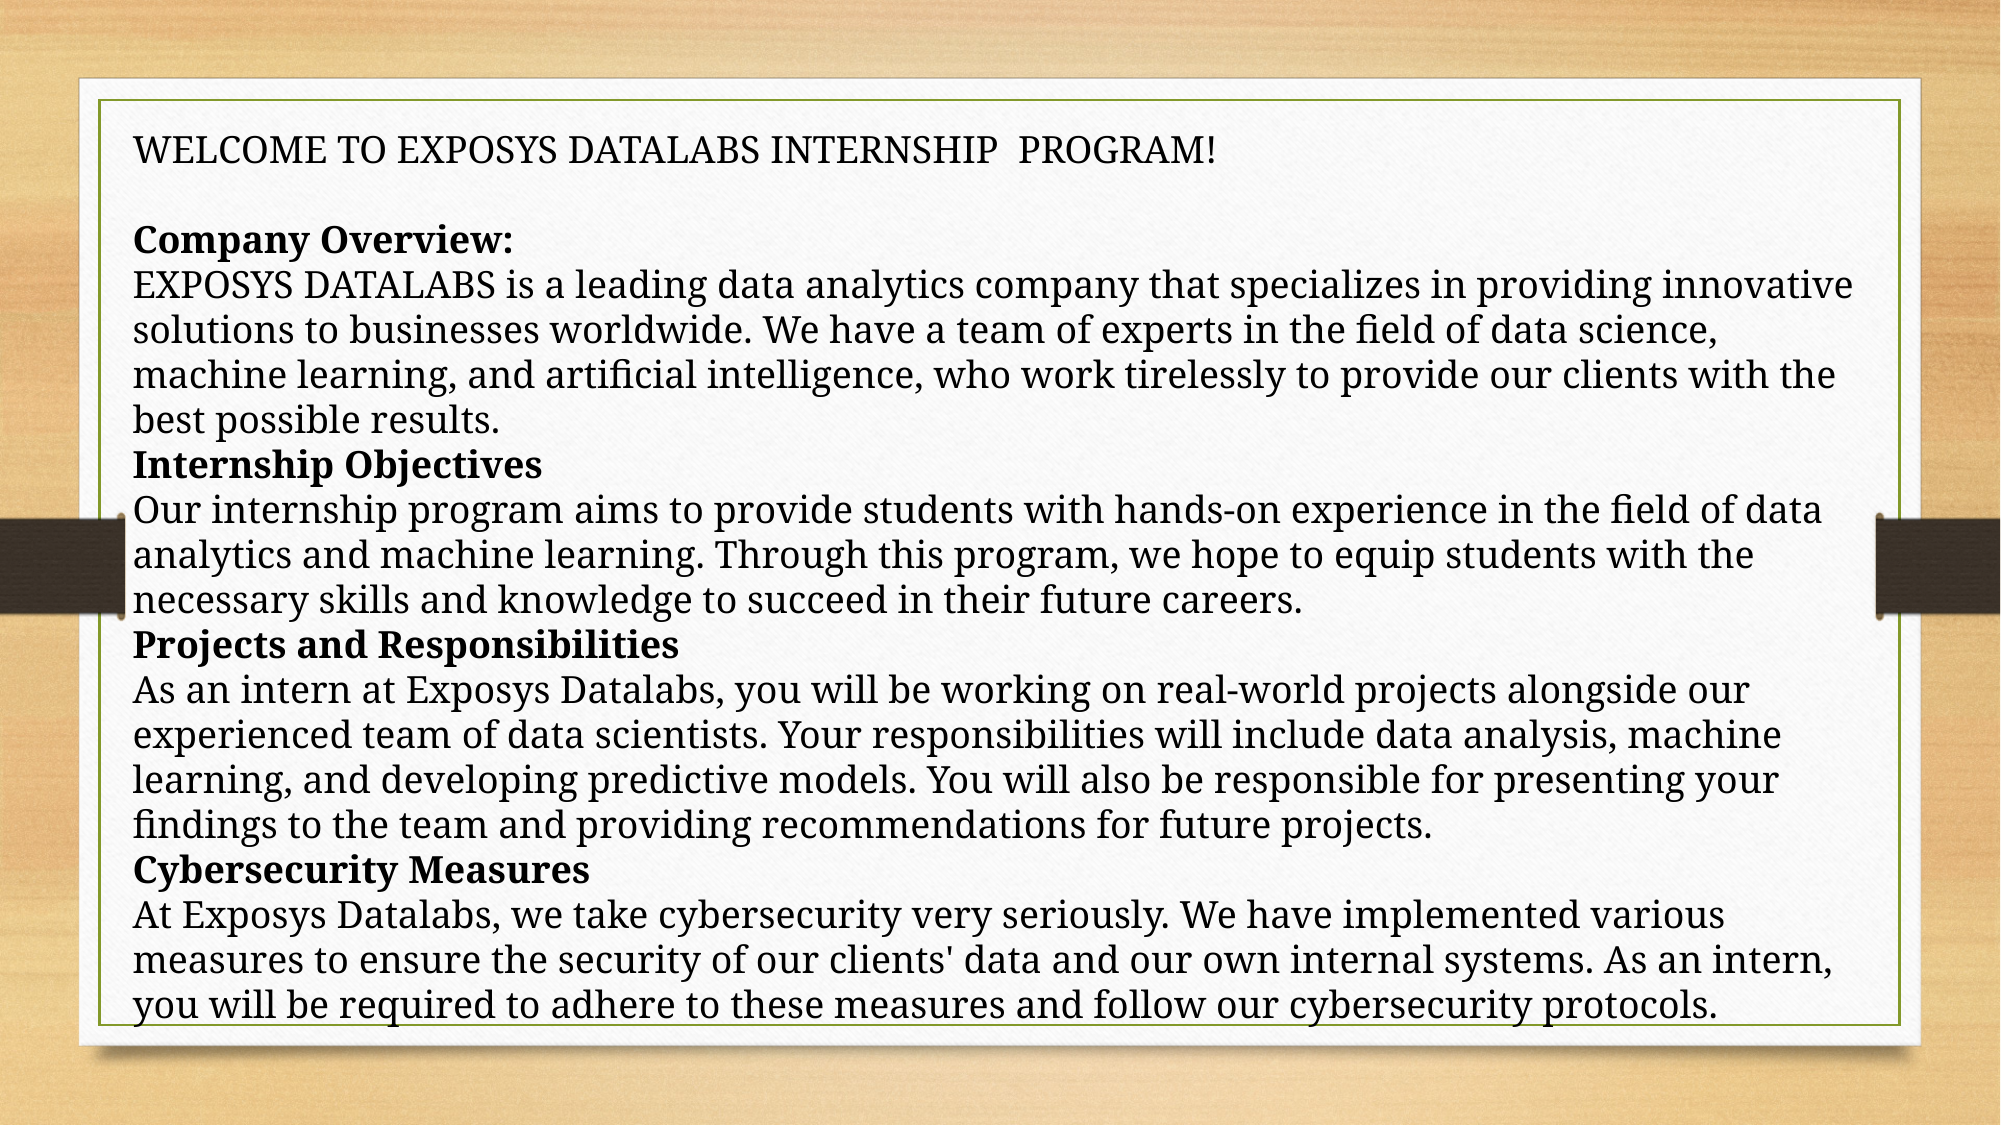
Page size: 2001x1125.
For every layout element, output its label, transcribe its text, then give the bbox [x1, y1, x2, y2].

picture [0, 0, 2001, 1125]
text_box WELCOME TO EXPOSYS DATALABS INTERNSHIP PROGRAM! Company Overview: EXPOSYS DATALABS is a leading data analytics company that specializes in providing innovative solutions to businesses worldwide. We have a team of experts in the field of data science, machine learning, and artificial intelligence, who work tirelessly to provide our clients with the best possible results. Internship Objectives Our internship program aims to provide students with hands-on experience in the field of data analytics and machine learning. Through this program, we hope to equip students with the necessary skills and knowledge to succeed in their future careers. Projects and Responsibilities As an intern at Exposys Datalabs, you will be working on real-world projects alongside our experienced team of data scientists. Your responsibilities will include data analysis, machine learning, and developing predictive models. You will also be responsible for presenting your findings to the team and providing recommendations for future projects. Cybersecurity Measures At Exposys Datalabs, we take cybersecurity very seriously. We have implemented various measures to ensure the security of our clients' data and our own internal systems. As an intern, you will be required to adhere to these measures and follow our cybersecurity protocols. [117, 118, 1871, 1125]
